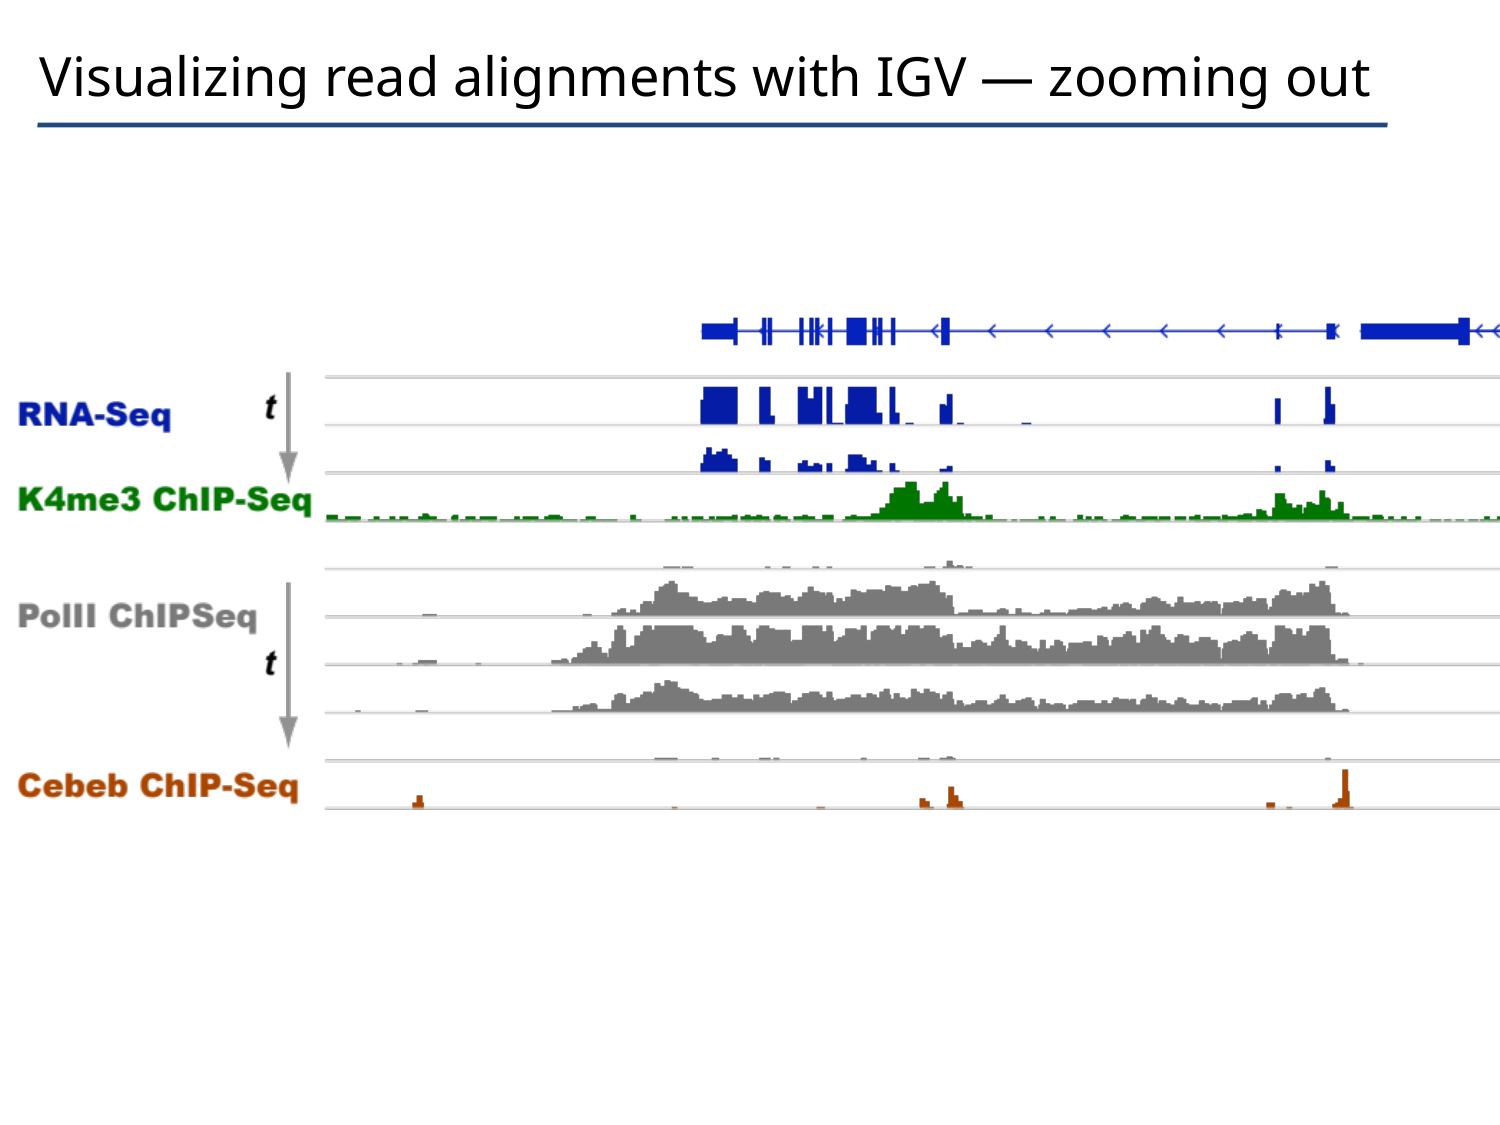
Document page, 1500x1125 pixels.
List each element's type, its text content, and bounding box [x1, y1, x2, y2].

text_box Visualizing read alignments with IGV — zooming out [24, 37, 1500, 113]
picture [0, 295, 1500, 830]
